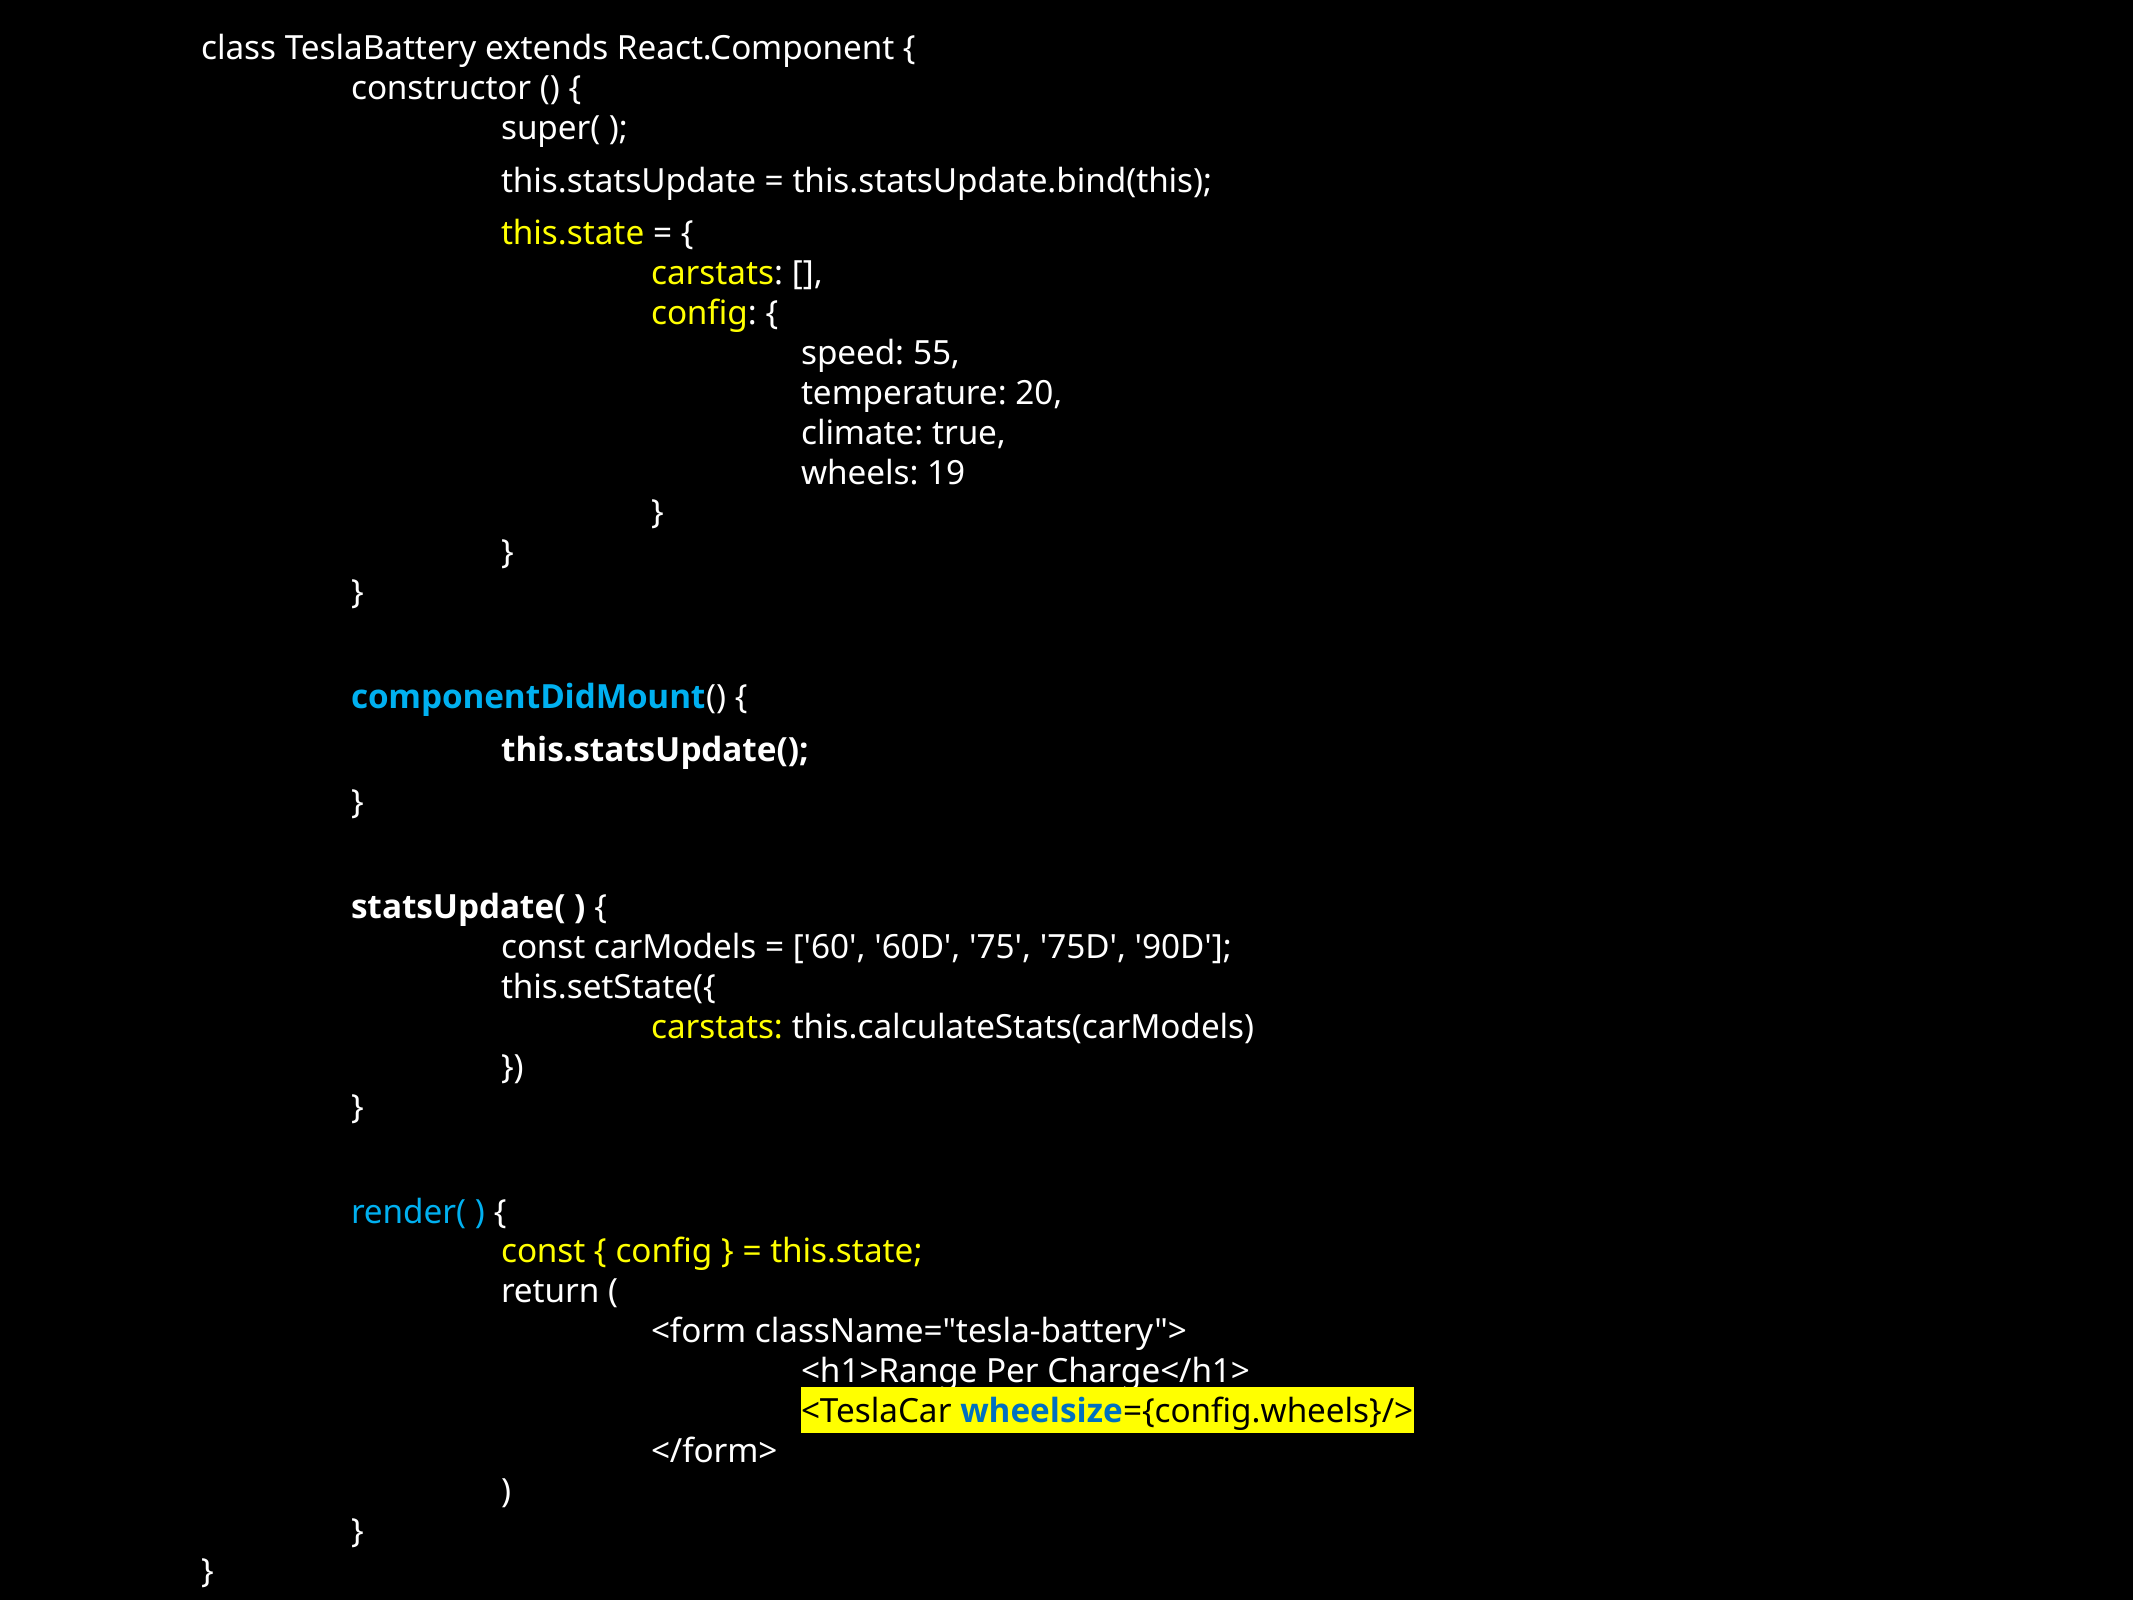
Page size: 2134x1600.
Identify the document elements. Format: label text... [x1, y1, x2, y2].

list class TeslaBattery extends React.Component { constructor () { super( ); this.statsUpdate = this.statsUpdate.bind(this); this.state = { carstats: [], config: { speed: 55, temperature: 20, climate: true, wheels: 19 } } } componentDidMount() { this.statsUpdate(); } statsUpdate( ) { const carModels = ['60', '60D', '75', '75D', '90D']; this.setState({ carstats: this.calculateStats(carModels) }) } render( ) { const { config } = this.state; return ( <form className="tesla-battery"> <h1>Range Per Charge</h1> <TeslaCar wheelsize={config.wheels}/> </form> ) } } [156, 42, 1551, 1561]
